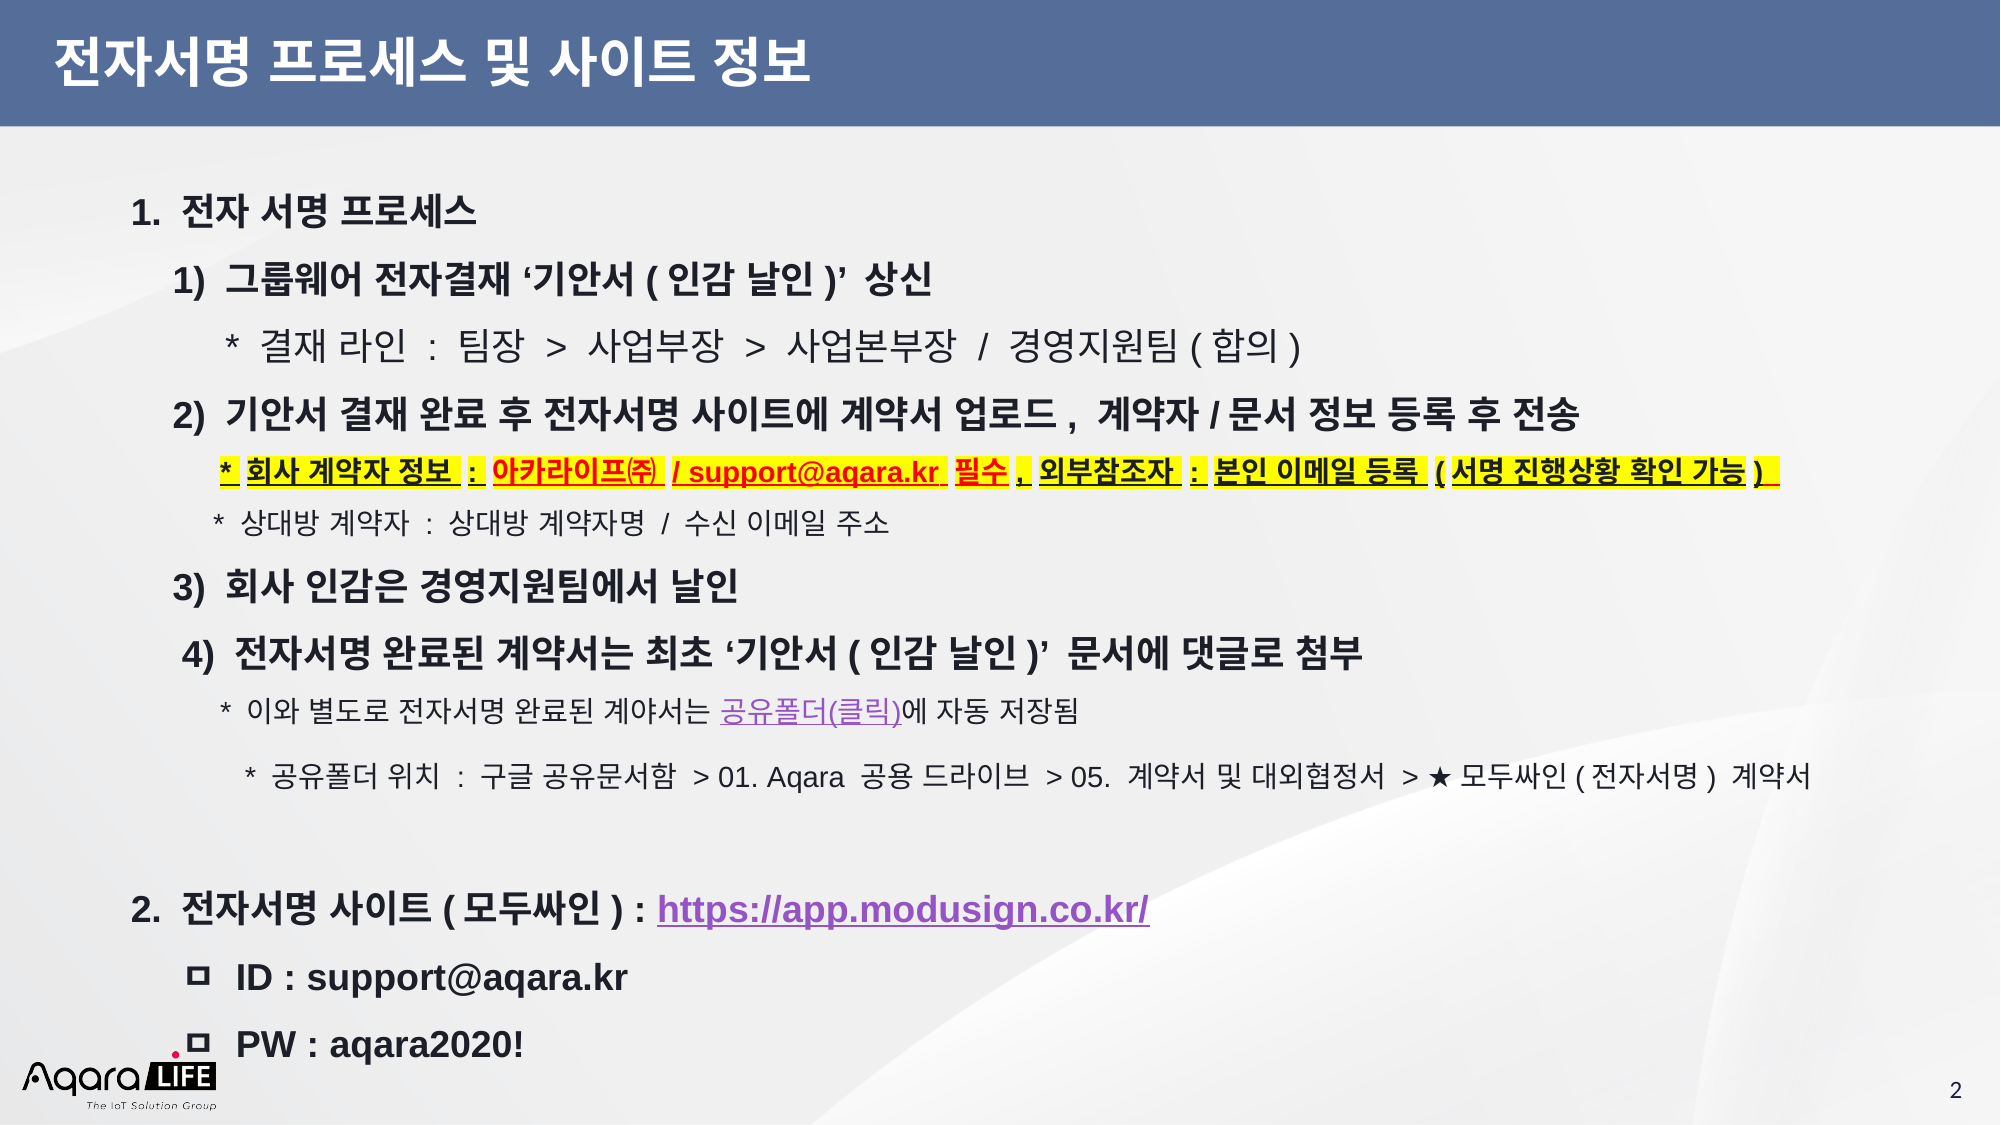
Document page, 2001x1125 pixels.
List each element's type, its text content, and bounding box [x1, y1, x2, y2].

slide_number ‹#› [1916, 1063, 1978, 1114]
picture [0, 0, 2001, 1125]
title 전자서명 프로세스 및 사이트 정보 [38, 14, 1962, 119]
text_box 1. 전자 서명 프로세스 1) 그룹웨어 전자결재 ‘기안서(인감 날인)’ 상신 * 결재 라인 : 팀장 > 사업부장 > 사업본부장 / 경영지원팀(합의) 2) 기안서 결재 완료 후 전자서명 사이트에 계약서 업로드, 계약자/문서 정보 등록 후 전송 * 회사 계약자 정보 : 아카라이프㈜ / support@aqara.kr 필수, 외부참조자 : 본인 이메일 등록 (서명 진행상황 확인 가능) * 상대방 계약자 : 상대방 계약자명 / 수신 이메일 주소 3) 회사 인감은 경영지원팀에서 날인 4) 전자서명 완료된 계약서는 최초 ‘기안서(인감 날인)’ 문서에 댓글로 첨부 * 이와 별도로 전자서명 완료된 계야서는 공유폴더(클릭)에 자동 저장됨 * 공유폴더 위치 : 구글 공유문서함 > 01. Aqara 공용 드라이브 > 05. 계약서 및 대외협정서 > ★모두싸인(전자서명) 계약서 2. 전자서명 사이트(모두싸인) : https://app.modusign.co.kr/ ㅁ ID : support@aqara.kr ㅁ PW : aqara2020! [115, 158, 1916, 1125]
